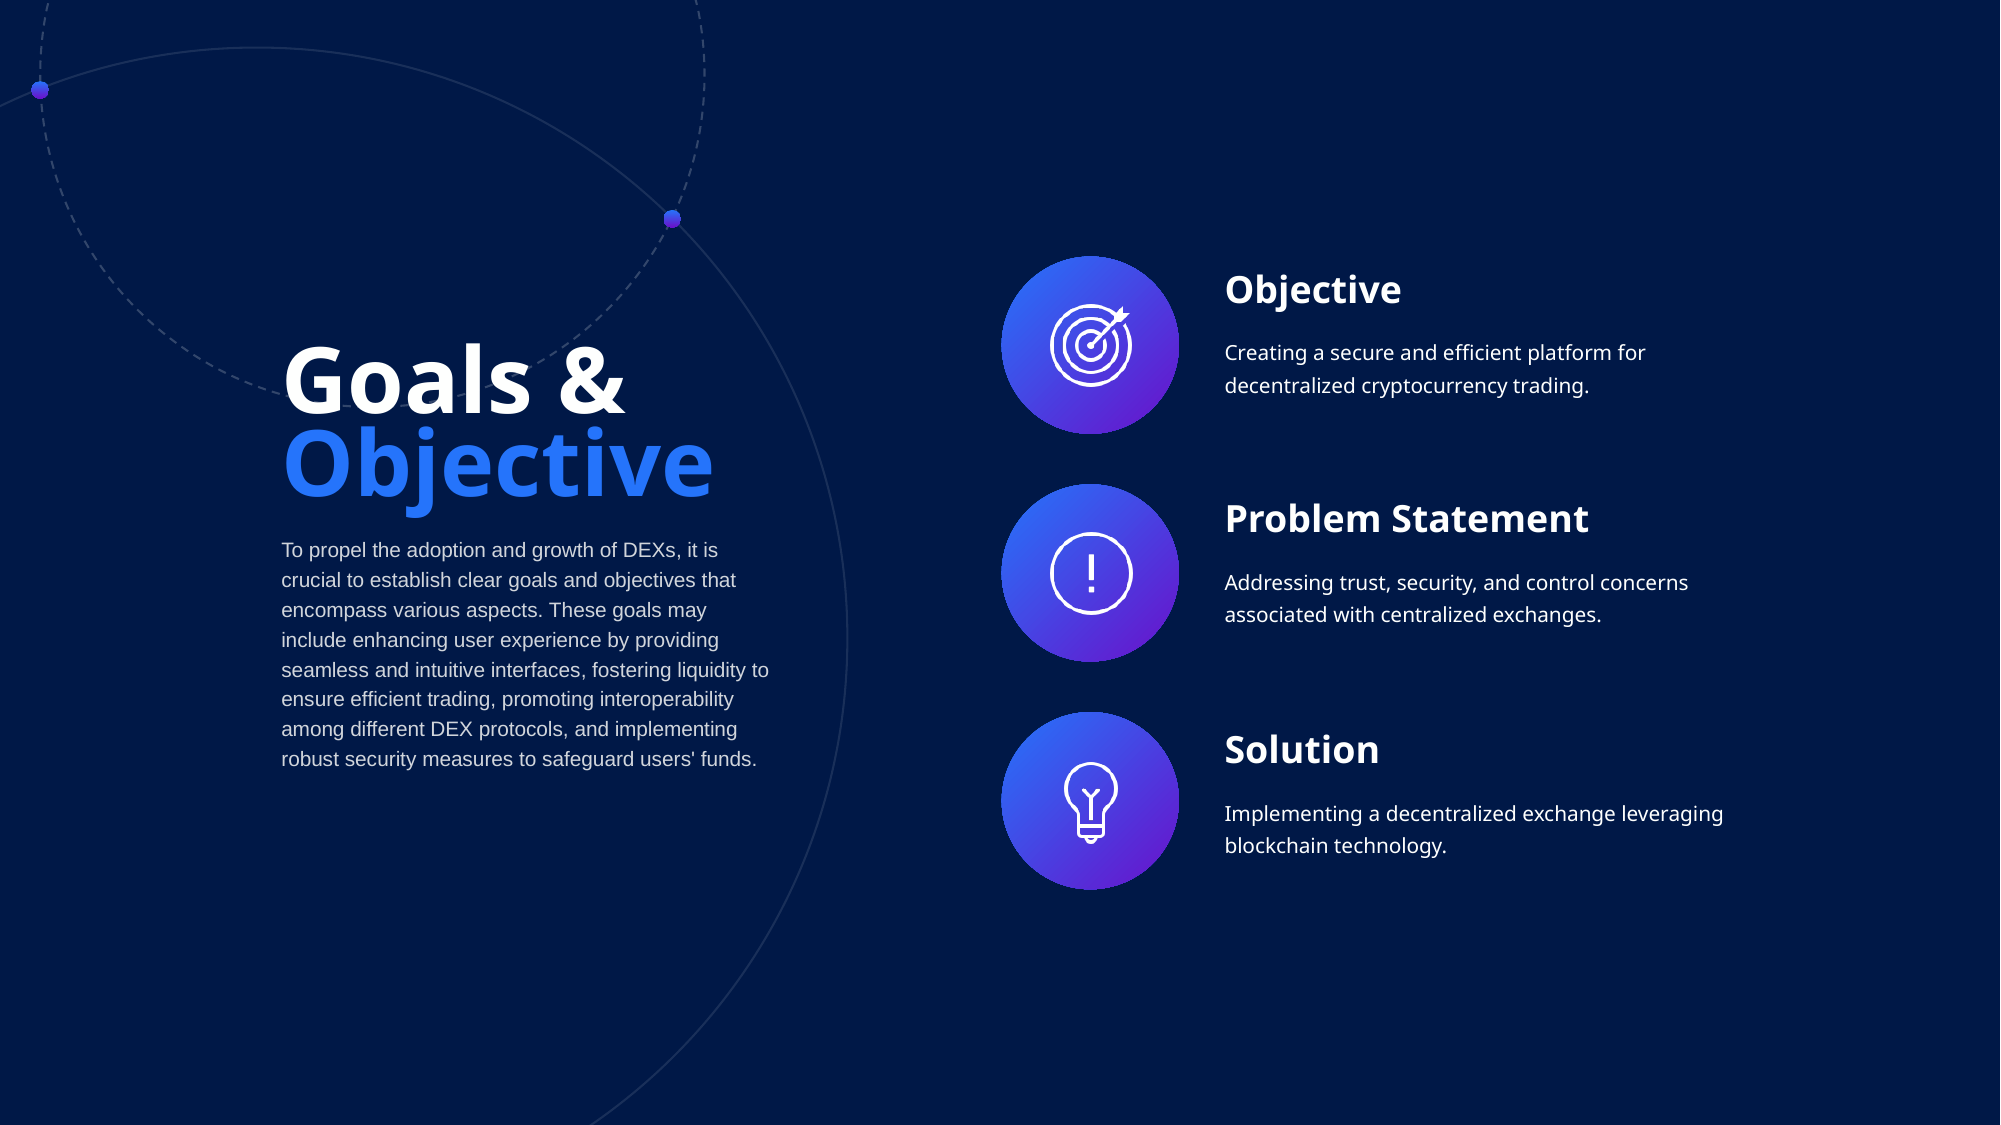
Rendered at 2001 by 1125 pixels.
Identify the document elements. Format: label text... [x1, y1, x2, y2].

text_box Creating a secure and efficient platform for decentralized cryptocurrency trading. [1224, 324, 1765, 405]
text_box [1001, 256, 1179, 434]
text_box [1001, 484, 1179, 662]
title Goals & Objective [281, 316, 759, 514]
picture [1046, 528, 1136, 618]
text_box Addressing trust, security, and control concerns associated with centralized exchanges. [1224, 554, 1765, 635]
text_box Problem Statement [1224, 487, 1593, 548]
picture [1045, 756, 1135, 846]
text_box To propel the adoption and growth of DEXs, it is crucial to establish clear goals and objectives that encompass various aspects. These goals may include enhancing user experience by providing seamless and intuitive interfaces, fostering liquidity to ensure efficient trading, promoting interoperability among different DEX protocols, and implementing robust security measures to safeguard users' funds. [281, 523, 773, 779]
text_box Objective [1224, 258, 1405, 319]
text_box [1001, 712, 1179, 890]
text_box Implementing a decentralized exchange leveraging blockchain technology. [1224, 785, 1765, 866]
picture [1045, 300, 1135, 390]
text_box Solution [1224, 719, 1382, 779]
